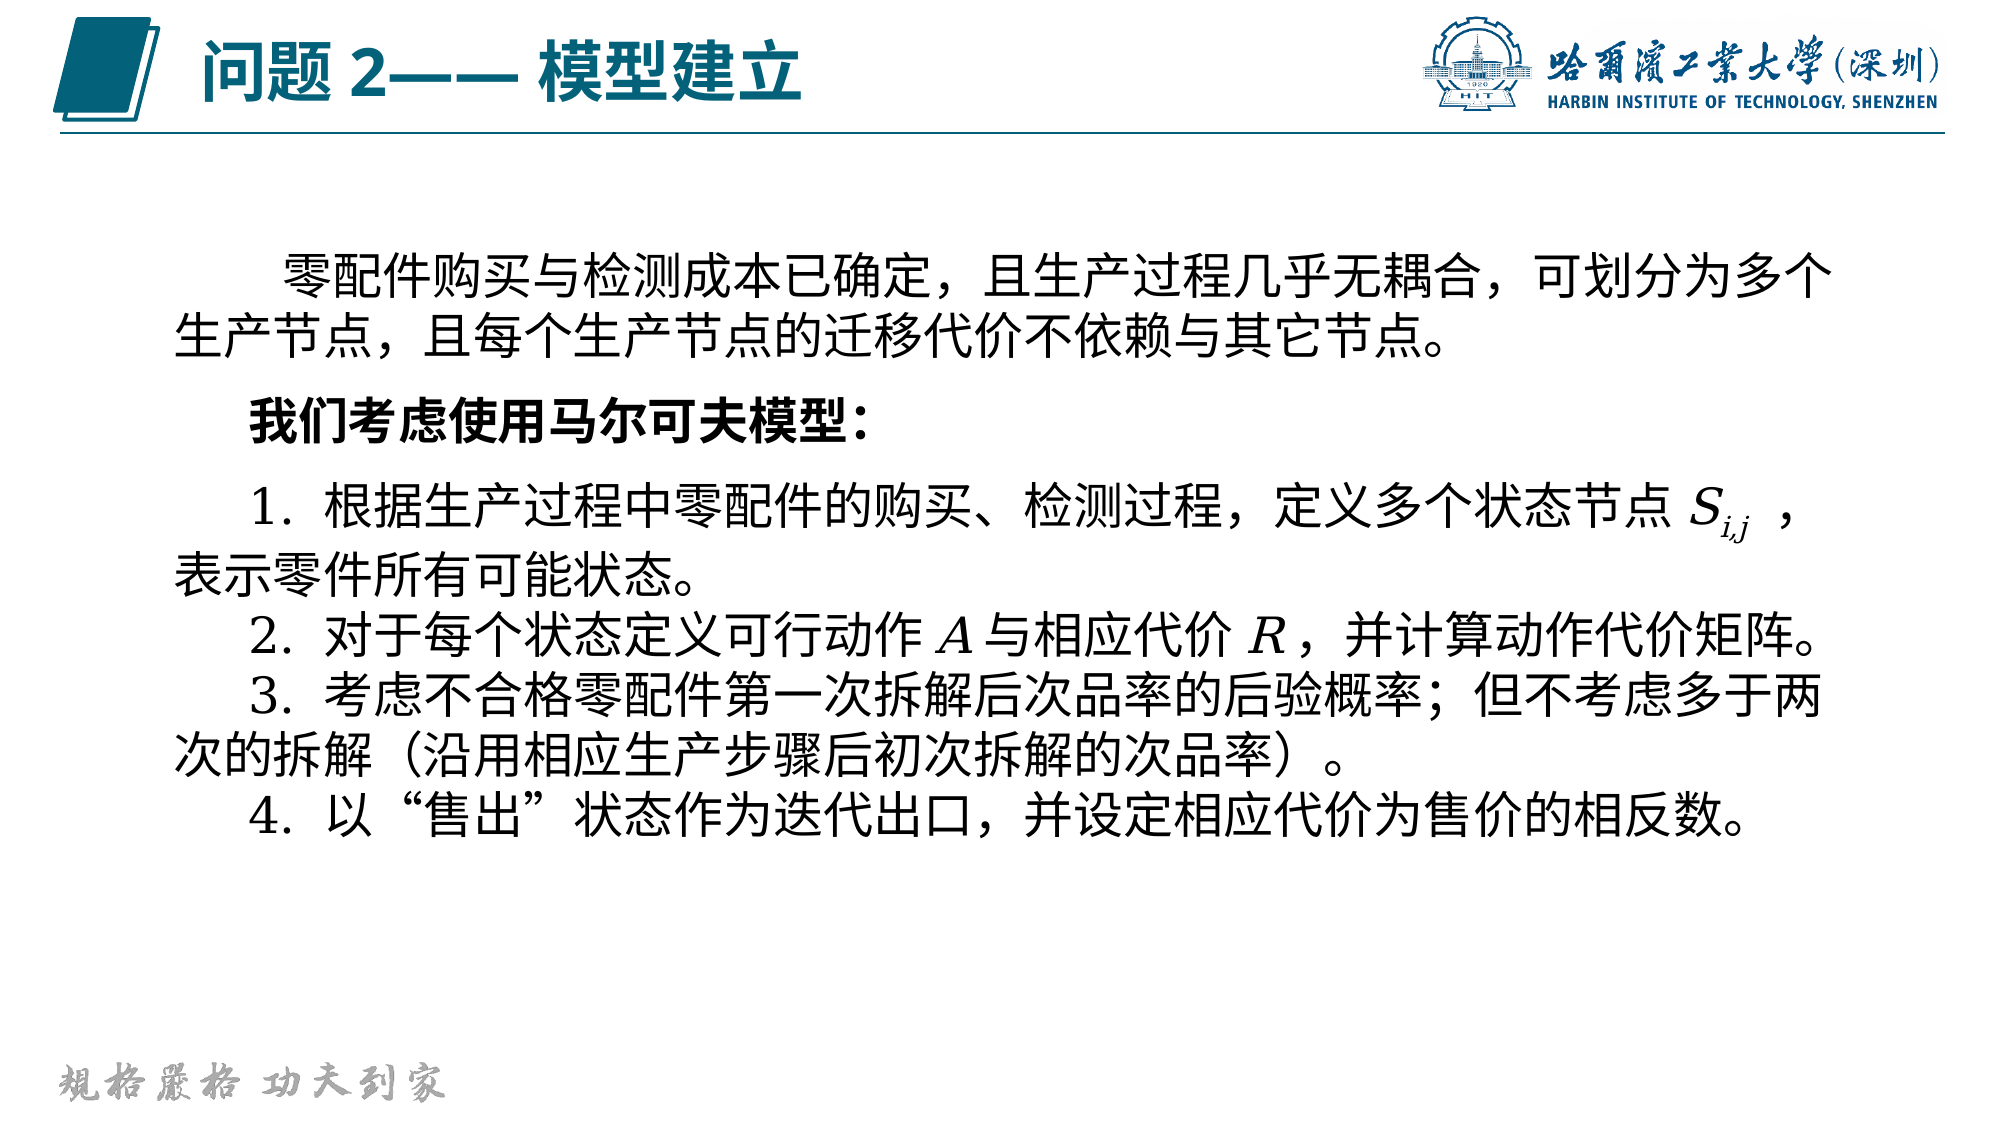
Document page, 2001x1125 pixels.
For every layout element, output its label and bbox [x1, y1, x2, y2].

picture [1414, 11, 1949, 119]
text_box [38, 19, 1945, 1118]
